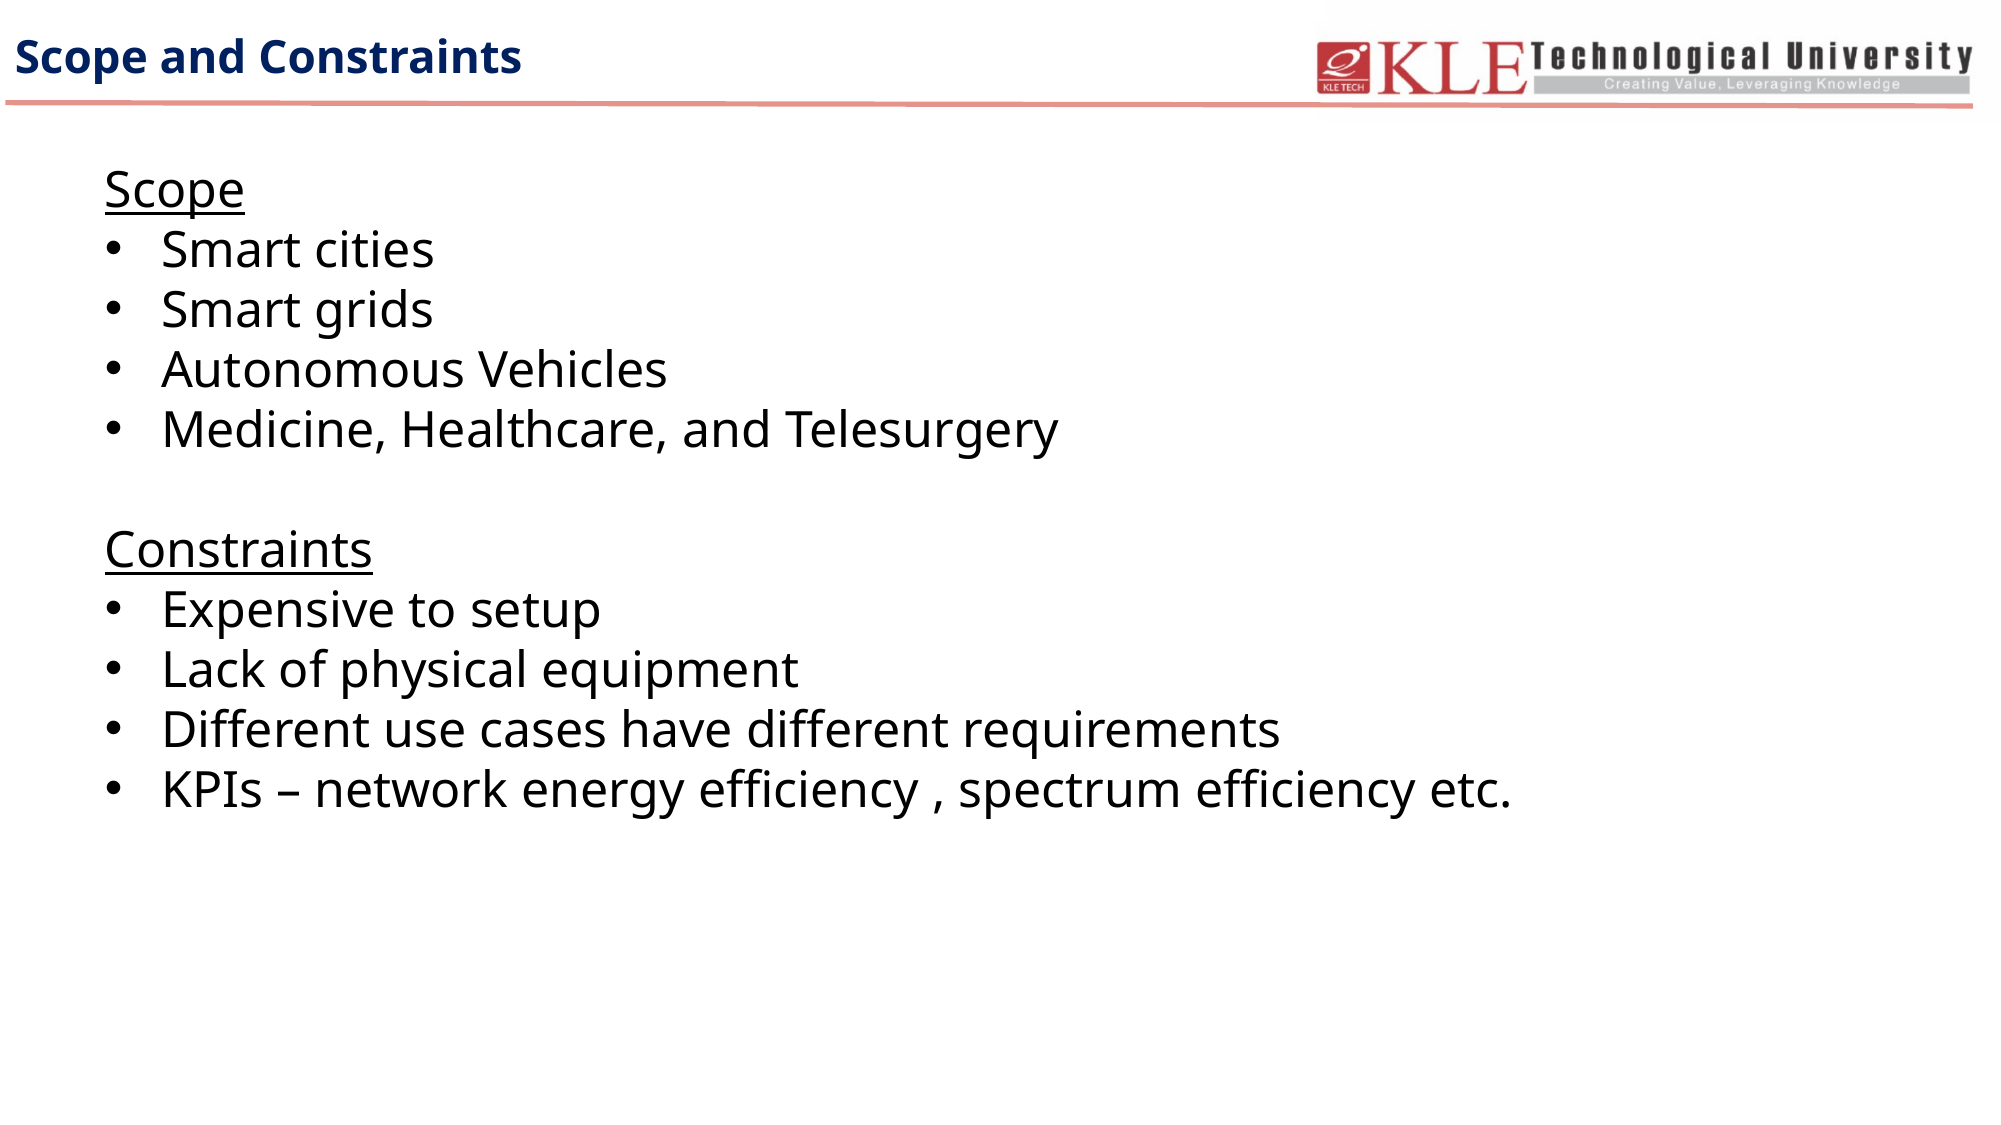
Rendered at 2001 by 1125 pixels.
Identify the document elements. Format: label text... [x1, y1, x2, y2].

text_box Scope Smart cities Smart grids Autonomous Vehicles Medicine, Healthcare, and Telesurgery Constraints Expensive to setup Lack of physical equipment Different use cases have different requirements KPIs – network energy efficiency , spectrum efficiency etc. [90, 150, 1877, 1006]
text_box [0, 0, 2000, 122]
